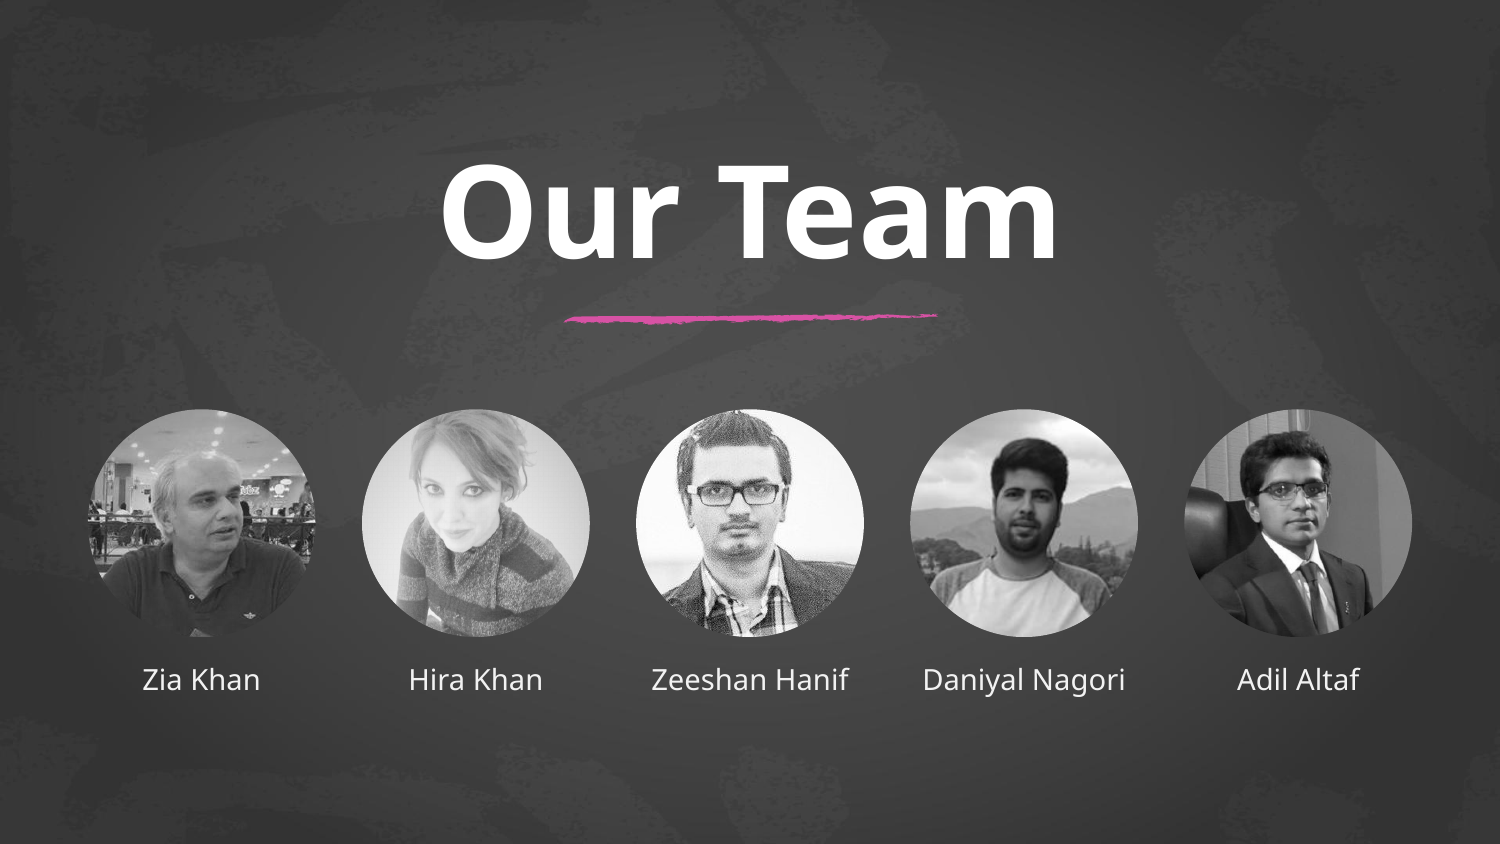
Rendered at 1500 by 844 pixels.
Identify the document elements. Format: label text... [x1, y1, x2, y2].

picture [0, 0, 1500, 844]
text_box Hira Khan [362, 653, 590, 704]
text_box Zia Khan [87, 653, 316, 704]
text_box Zeeshan Hanif [636, 653, 864, 704]
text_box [561, 313, 939, 326]
text_box Daniyal Nagori [903, 653, 1145, 704]
title Our Team [310, 77, 1189, 376]
text_box Adil Altaf [1184, 653, 1413, 704]
